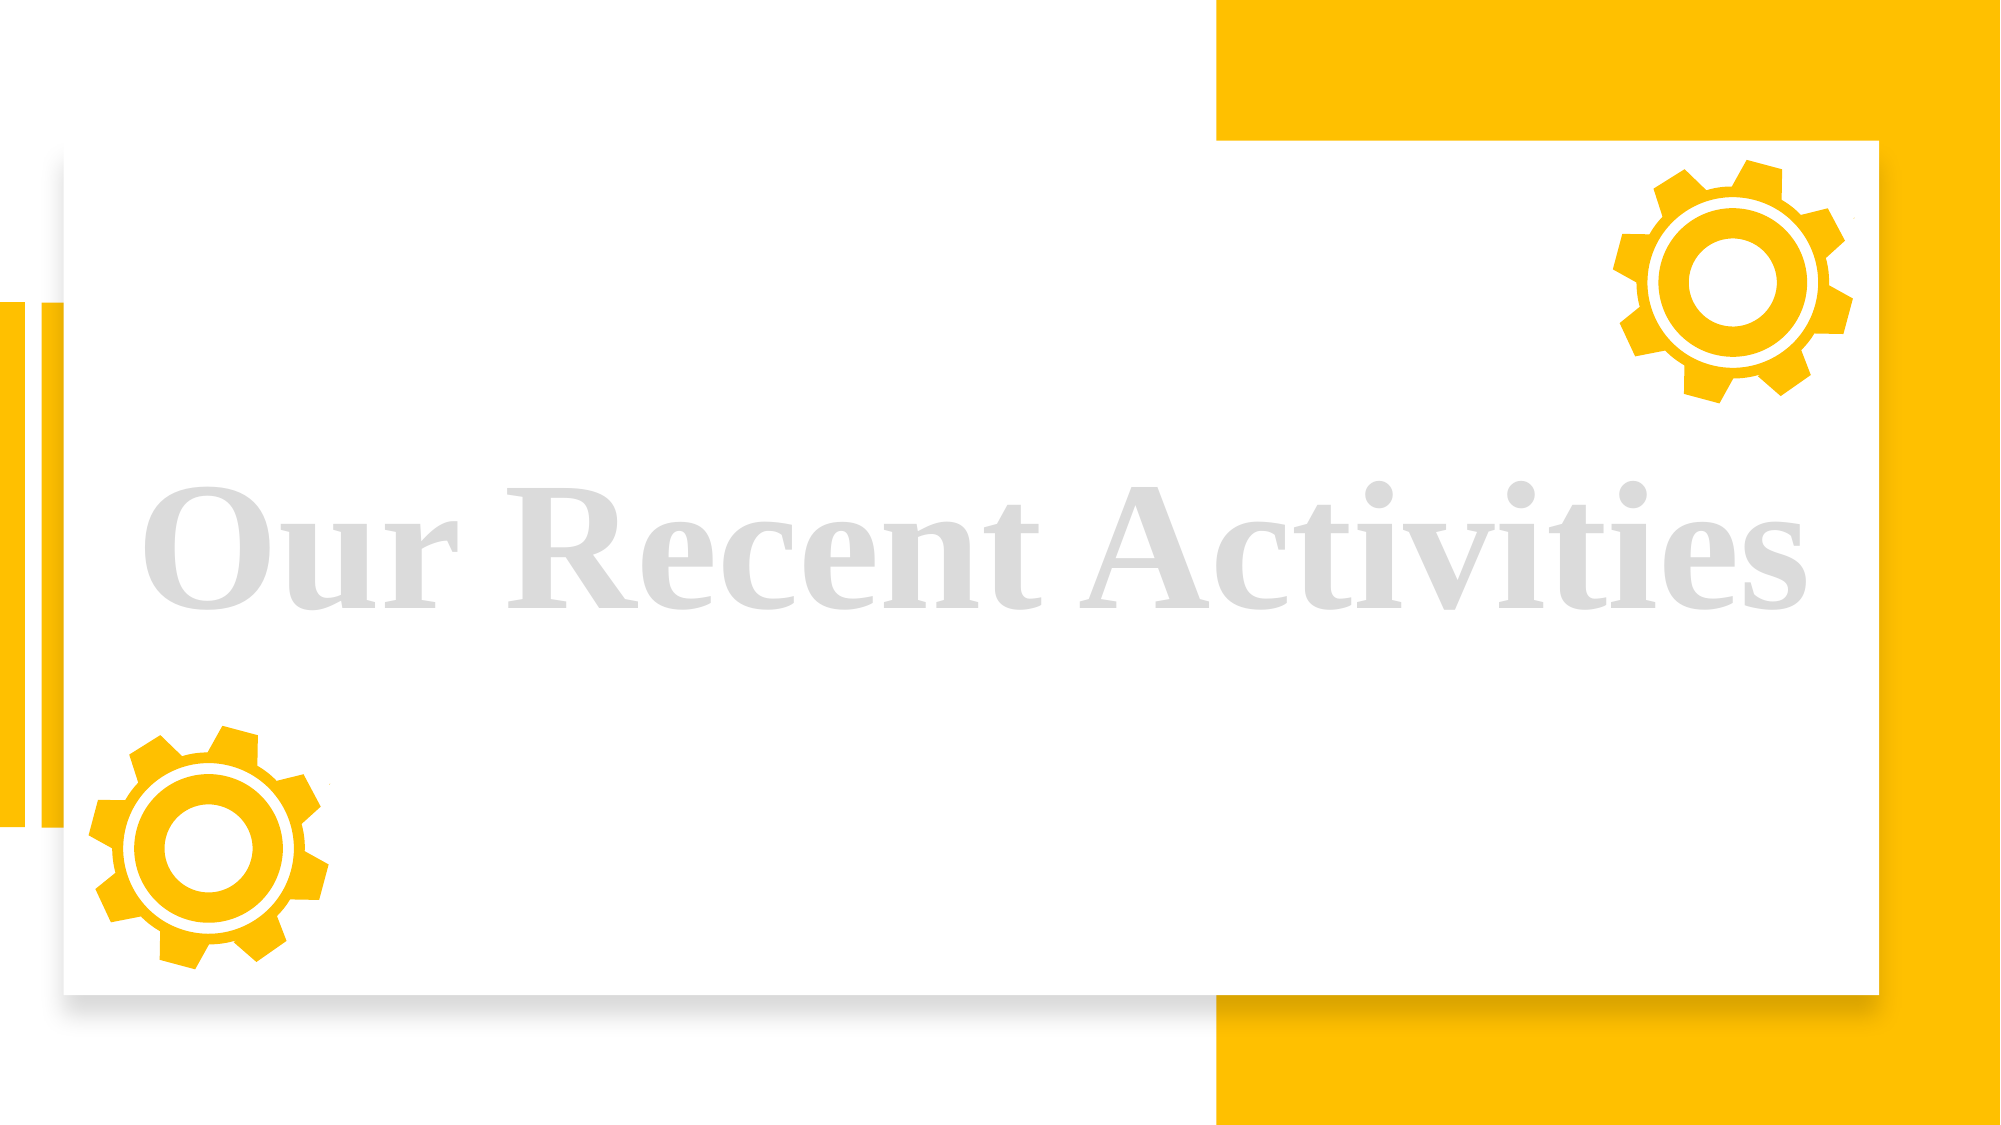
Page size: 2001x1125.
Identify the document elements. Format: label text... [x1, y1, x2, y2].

text_box [0, 0, 1216, 1125]
text_box [0, 302, 25, 828]
text_box [1216, 868, 2000, 1125]
title Our Recent Activities [121, 443, 2000, 868]
text_box [63, 140, 1880, 996]
text_box [1612, 159, 1853, 404]
text_box [41, 302, 53, 828]
text_box [88, 725, 329, 970]
text_box [1216, 0, 2000, 443]
